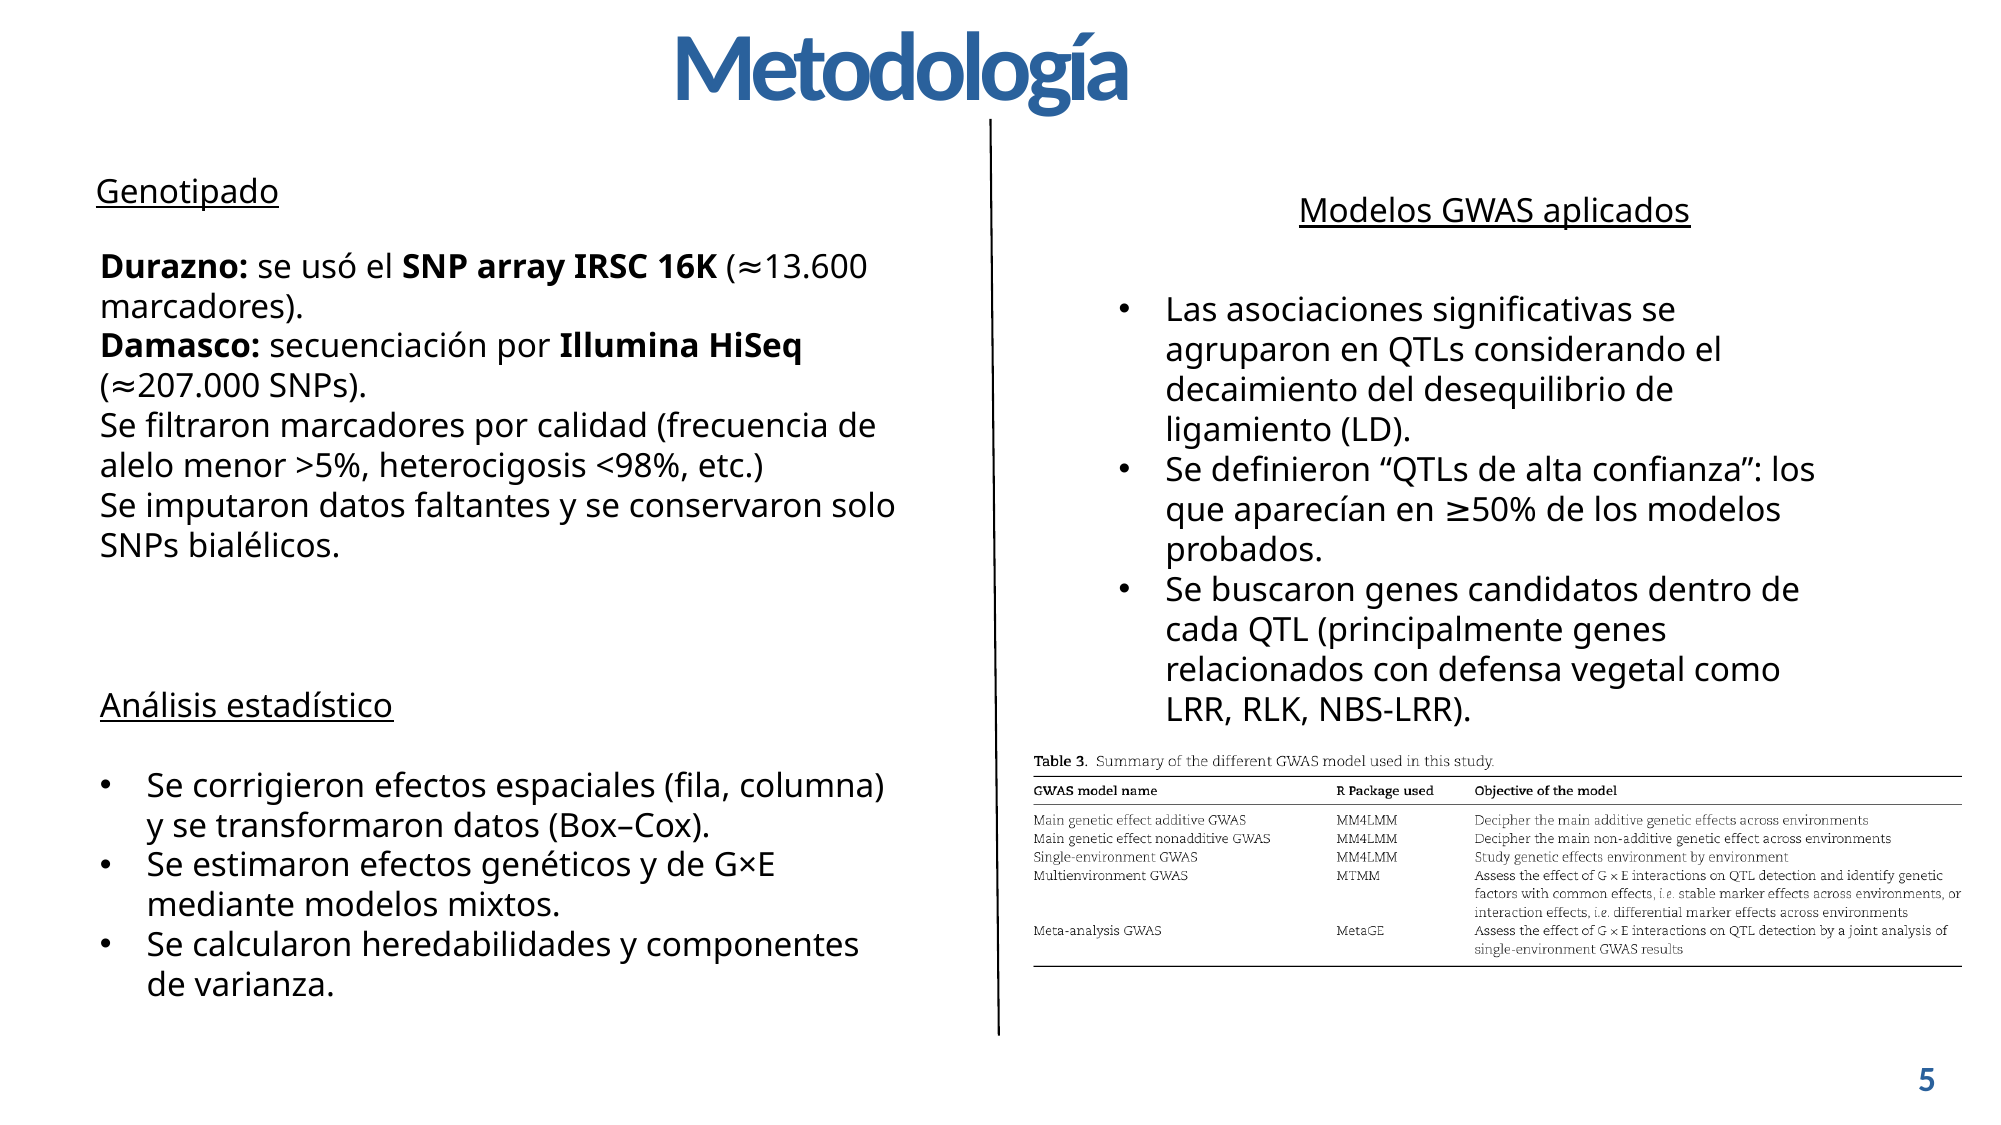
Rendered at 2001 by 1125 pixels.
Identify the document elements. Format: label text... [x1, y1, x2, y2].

text_box Genotipado [0, 162, 419, 218]
text_box Metodología [583, 0, 1366, 121]
text_box Modelos GWAS aplicados [1248, 181, 1741, 237]
text_box Durazno: se usó el SNP array IRSC 16K (≈13.600 marcadores). Damasco: secuenciación por Illumina HiSeq (≈207.000 SNPs). Se filtraron marcadores por calidad (frecuencia de alelo menor >5%, heterocigosis <98%, etc.) Se imputaron datos faltantes y se conservaron solo SNPs bialélicos. Análisis estadístico Se corrigieron efectos espaciales (fila, columna) y se transformaron datos (Box–Cox). Se estimaron efectos genéticos y de G×E mediante modelos mixtos. Se calcularon heredabilidades y componentes de varianza. [85, 237, 923, 1011]
picture [1020, 742, 1969, 978]
text_box Las asociaciones significativas se agruparon en QTLs considerando el decaimiento del desequilibrio de ligamiento (LD). Se definieron “QTLs de alta confianza”: los que aparecían en ≥50% de los modelos probados. Se buscaron genes candidatos dentro de cada QTL (principalmente genes relacionados con defensa vegetal como LRR, RLK, NBS-LRR). [1103, 281, 1838, 742]
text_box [989, 118, 1000, 1037]
text_box 5 [1916, 1052, 1965, 1099]
